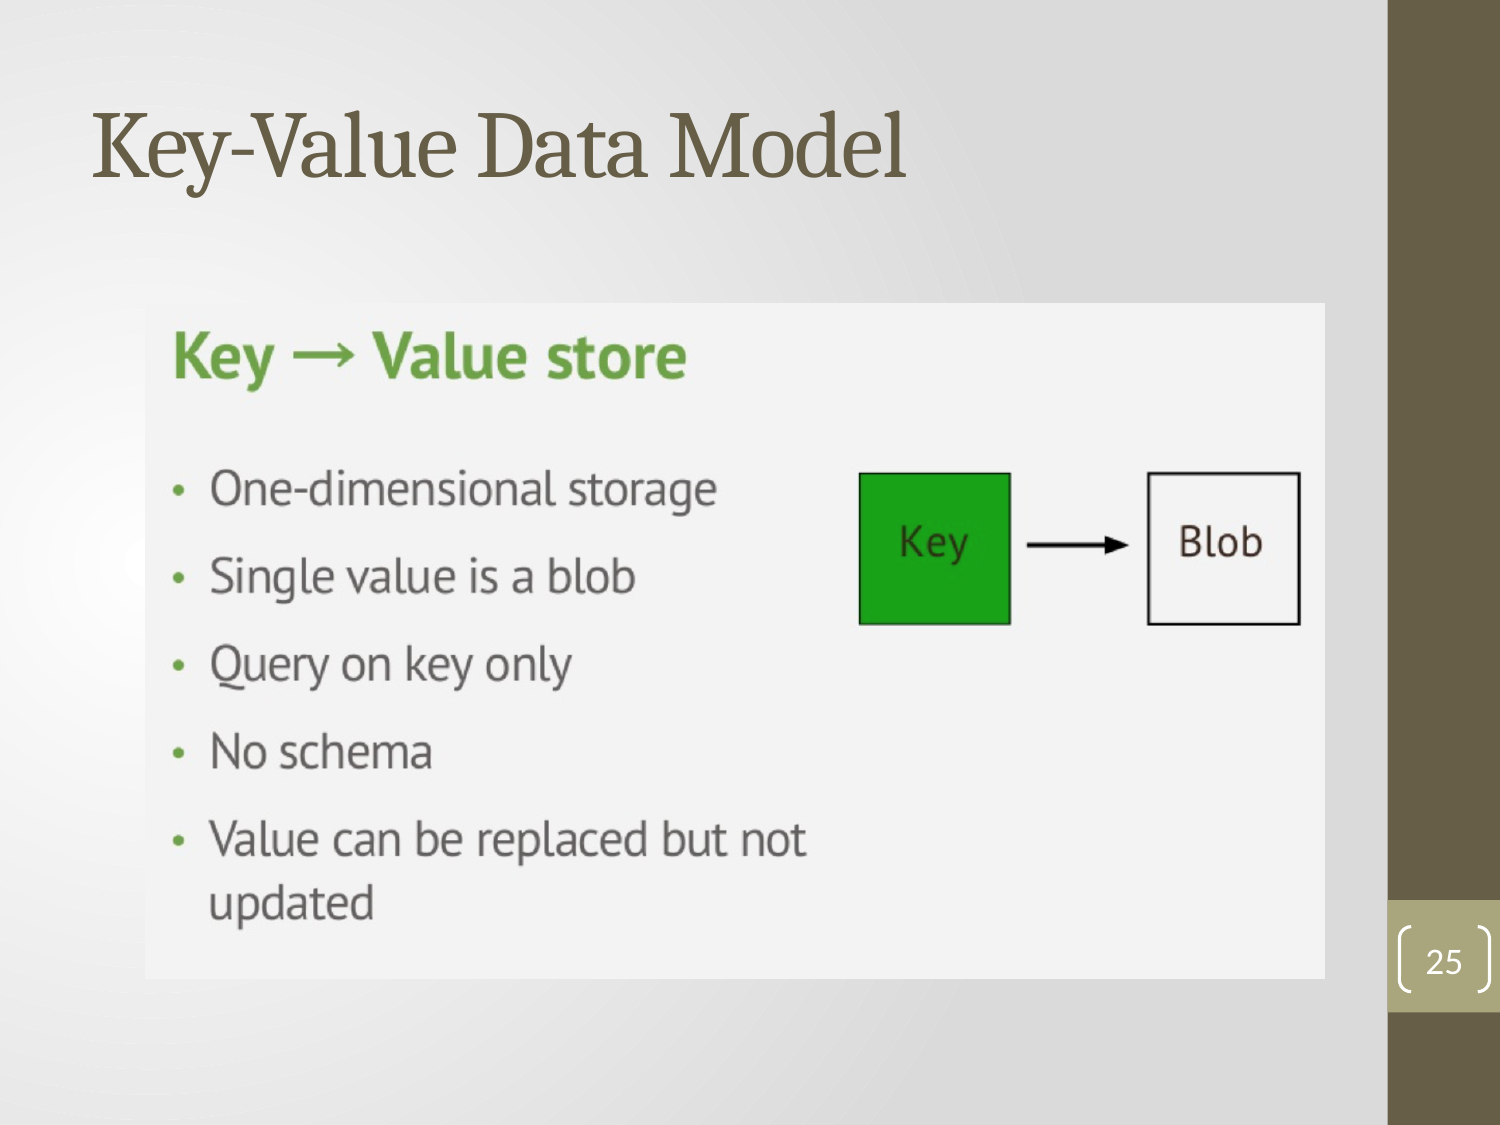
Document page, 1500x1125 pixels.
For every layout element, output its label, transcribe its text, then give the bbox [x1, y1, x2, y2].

picture [144, 303, 1326, 979]
title Key-Value Data Model [75, 45, 1325, 233]
slide_number 25 [1397, 925, 1492, 994]
